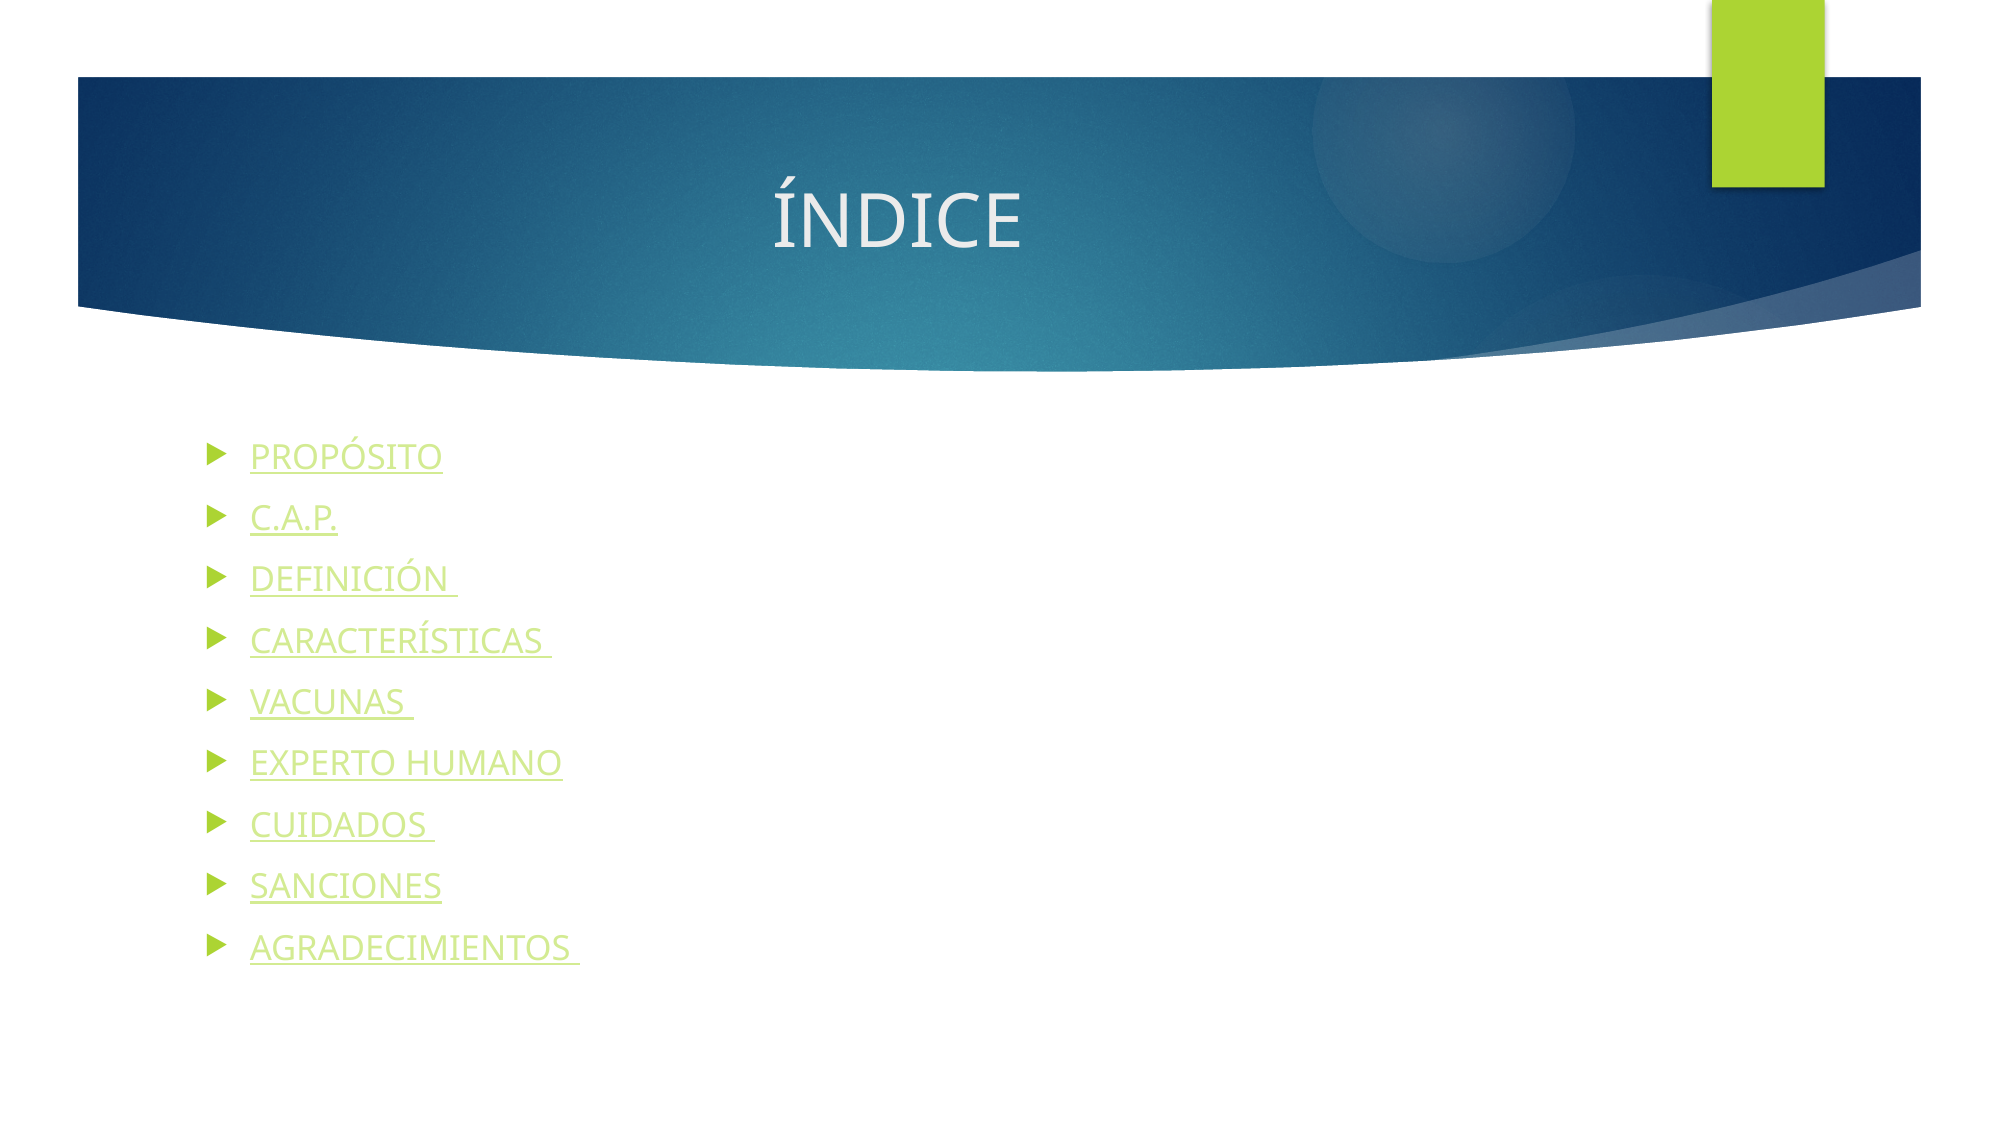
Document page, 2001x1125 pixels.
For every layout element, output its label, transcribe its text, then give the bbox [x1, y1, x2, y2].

title ÍNDICE [189, 159, 1627, 276]
list PROPÓSITO C.A.P. DEFINICIÓN CARACTERÍSTICAS VACUNAS EXPERTO HUMANO CUIDADOS SANCIONES AGRADECIMIENTOS [189, 427, 1627, 988]
